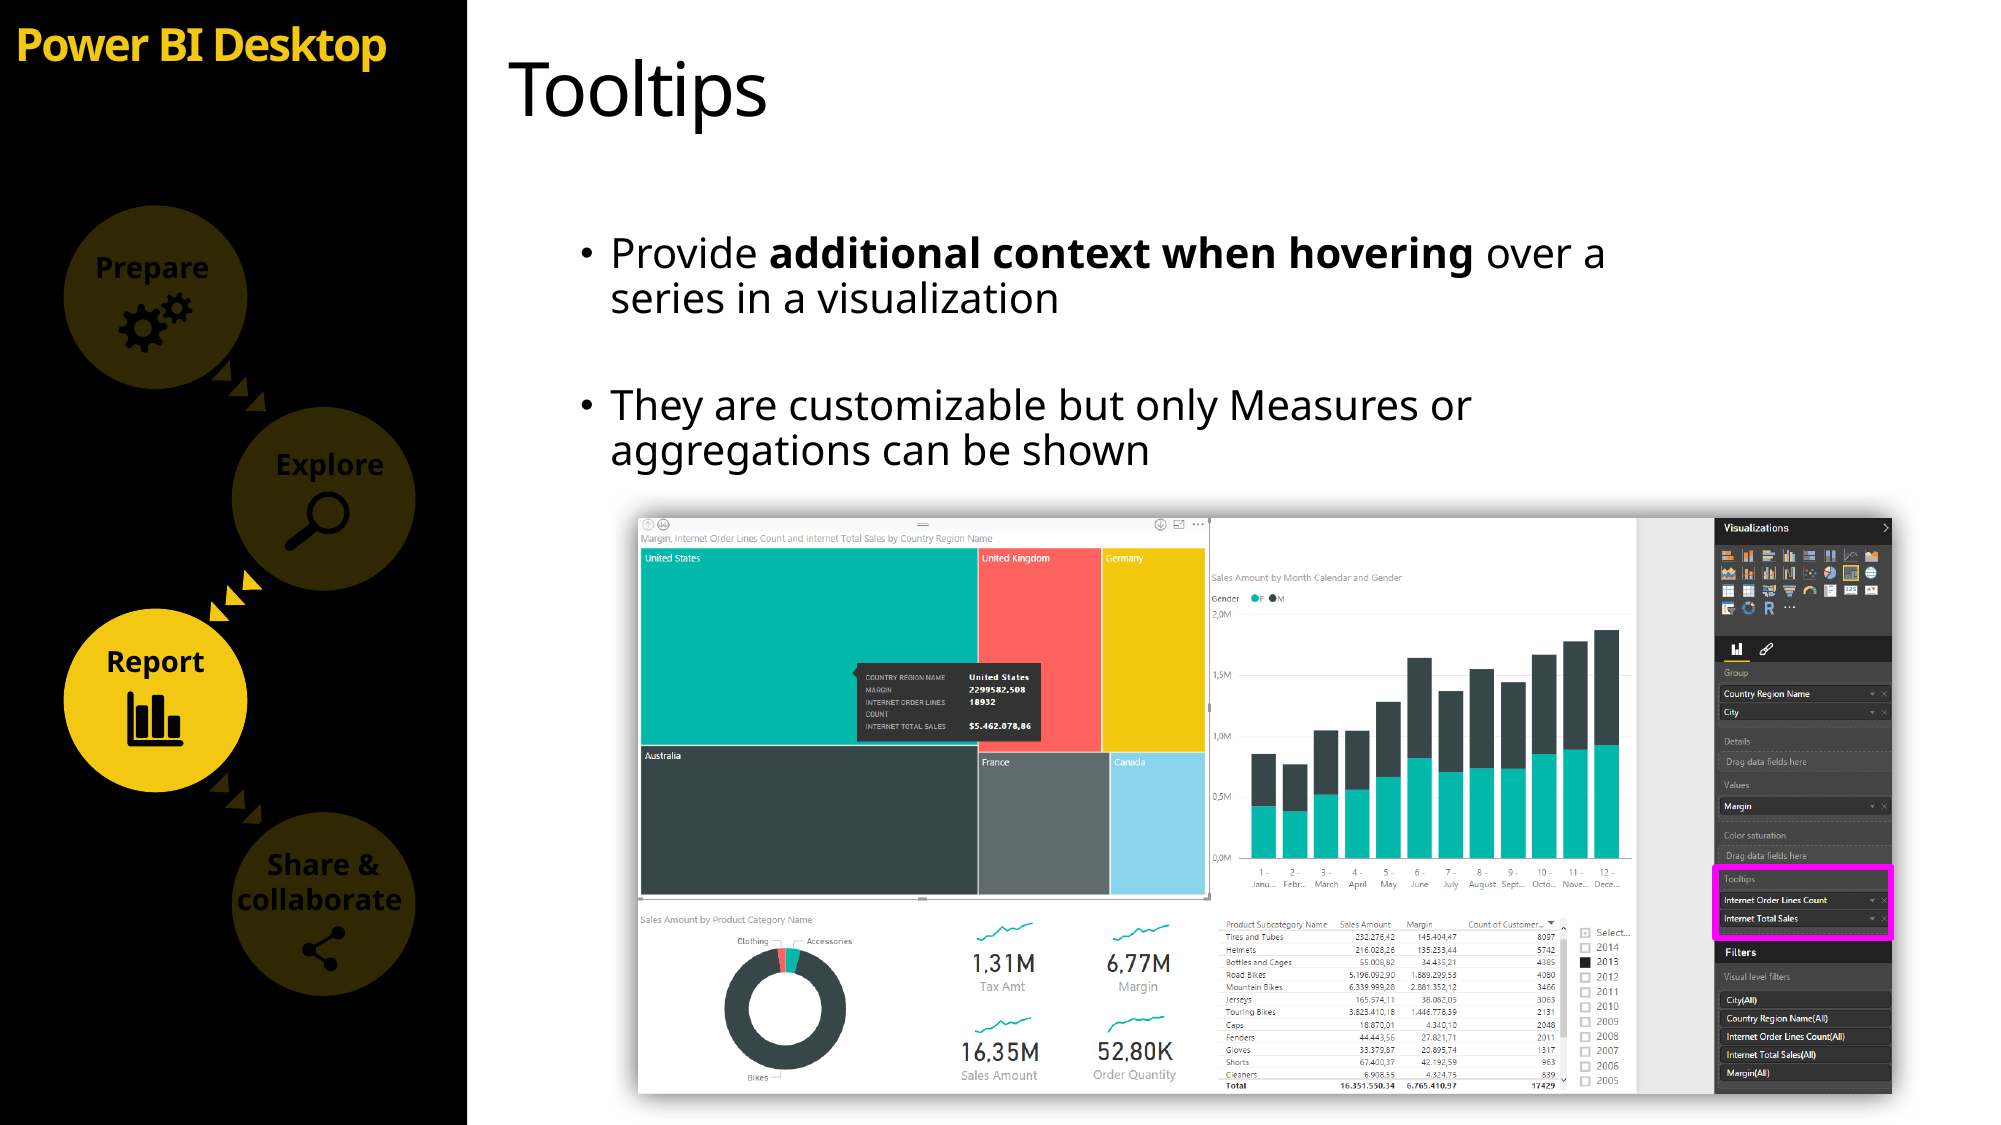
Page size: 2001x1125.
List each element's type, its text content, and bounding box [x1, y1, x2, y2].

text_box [0, 0, 468, 1125]
picture [638, 518, 1892, 1095]
title Tooltips [479, 37, 1989, 195]
text_box Provide additional context when hovering over a series in a visualization They are customizable but only Measures or aggregations can be shown [520, 150, 1662, 298]
